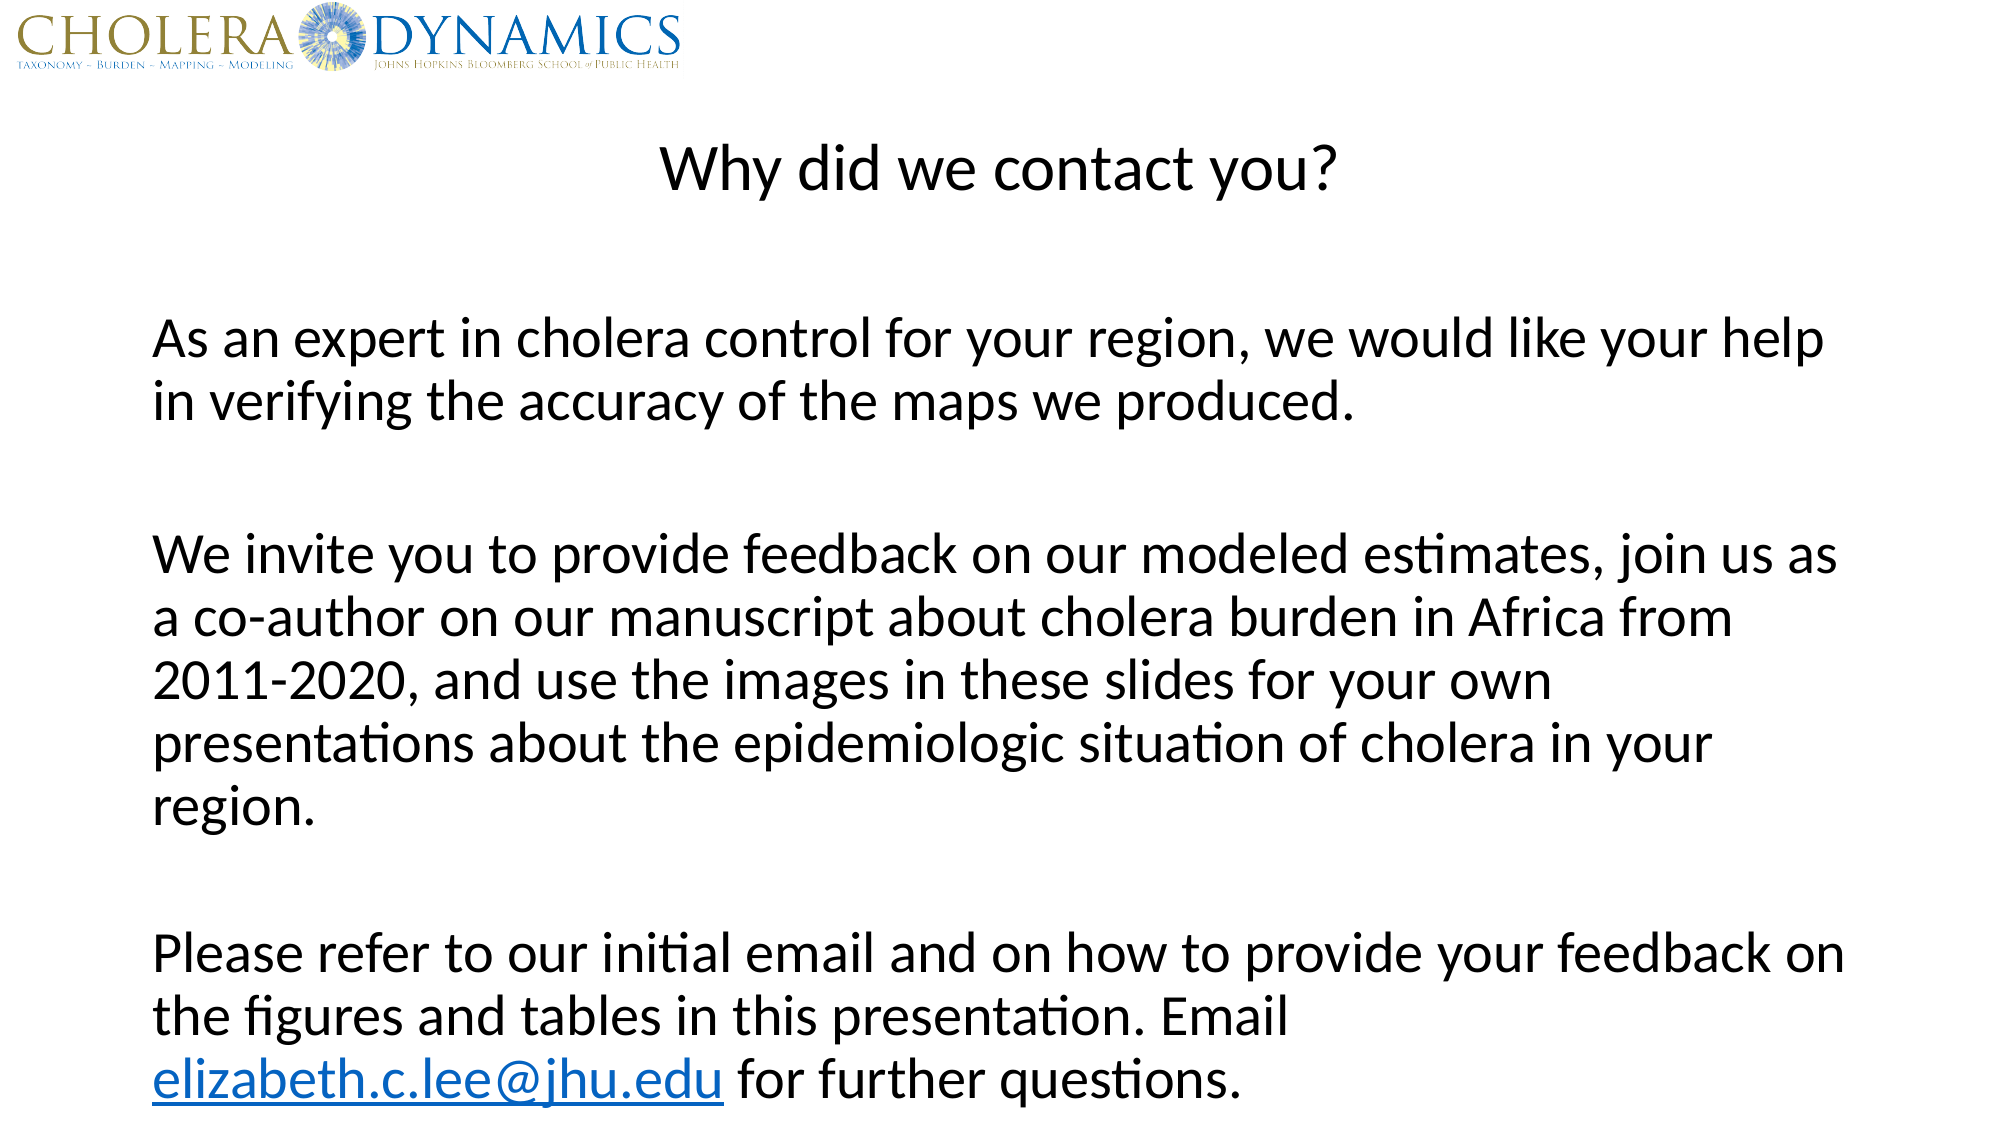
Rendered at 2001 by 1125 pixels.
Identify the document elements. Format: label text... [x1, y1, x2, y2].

title Why did we contact you? [137, 59, 1863, 278]
picture [0, 0, 684, 79]
list As an expert in cholera control for your region, we would like your help in verifying the accuracy of the maps we produced. We invite you to provide feedback on our modeled estimates, join us as a co-author on our manuscript about cholera burden in Africa from 2011-2020, and use the images in these slides for your own presentations about the epidemiologic situation of cholera in your region. Please refer to our initial email and on how to provide your feedback on the figures and tables in this presentation. Email elizabeth.c.lee@jhu.edu for further questions. [137, 299, 1863, 1014]
